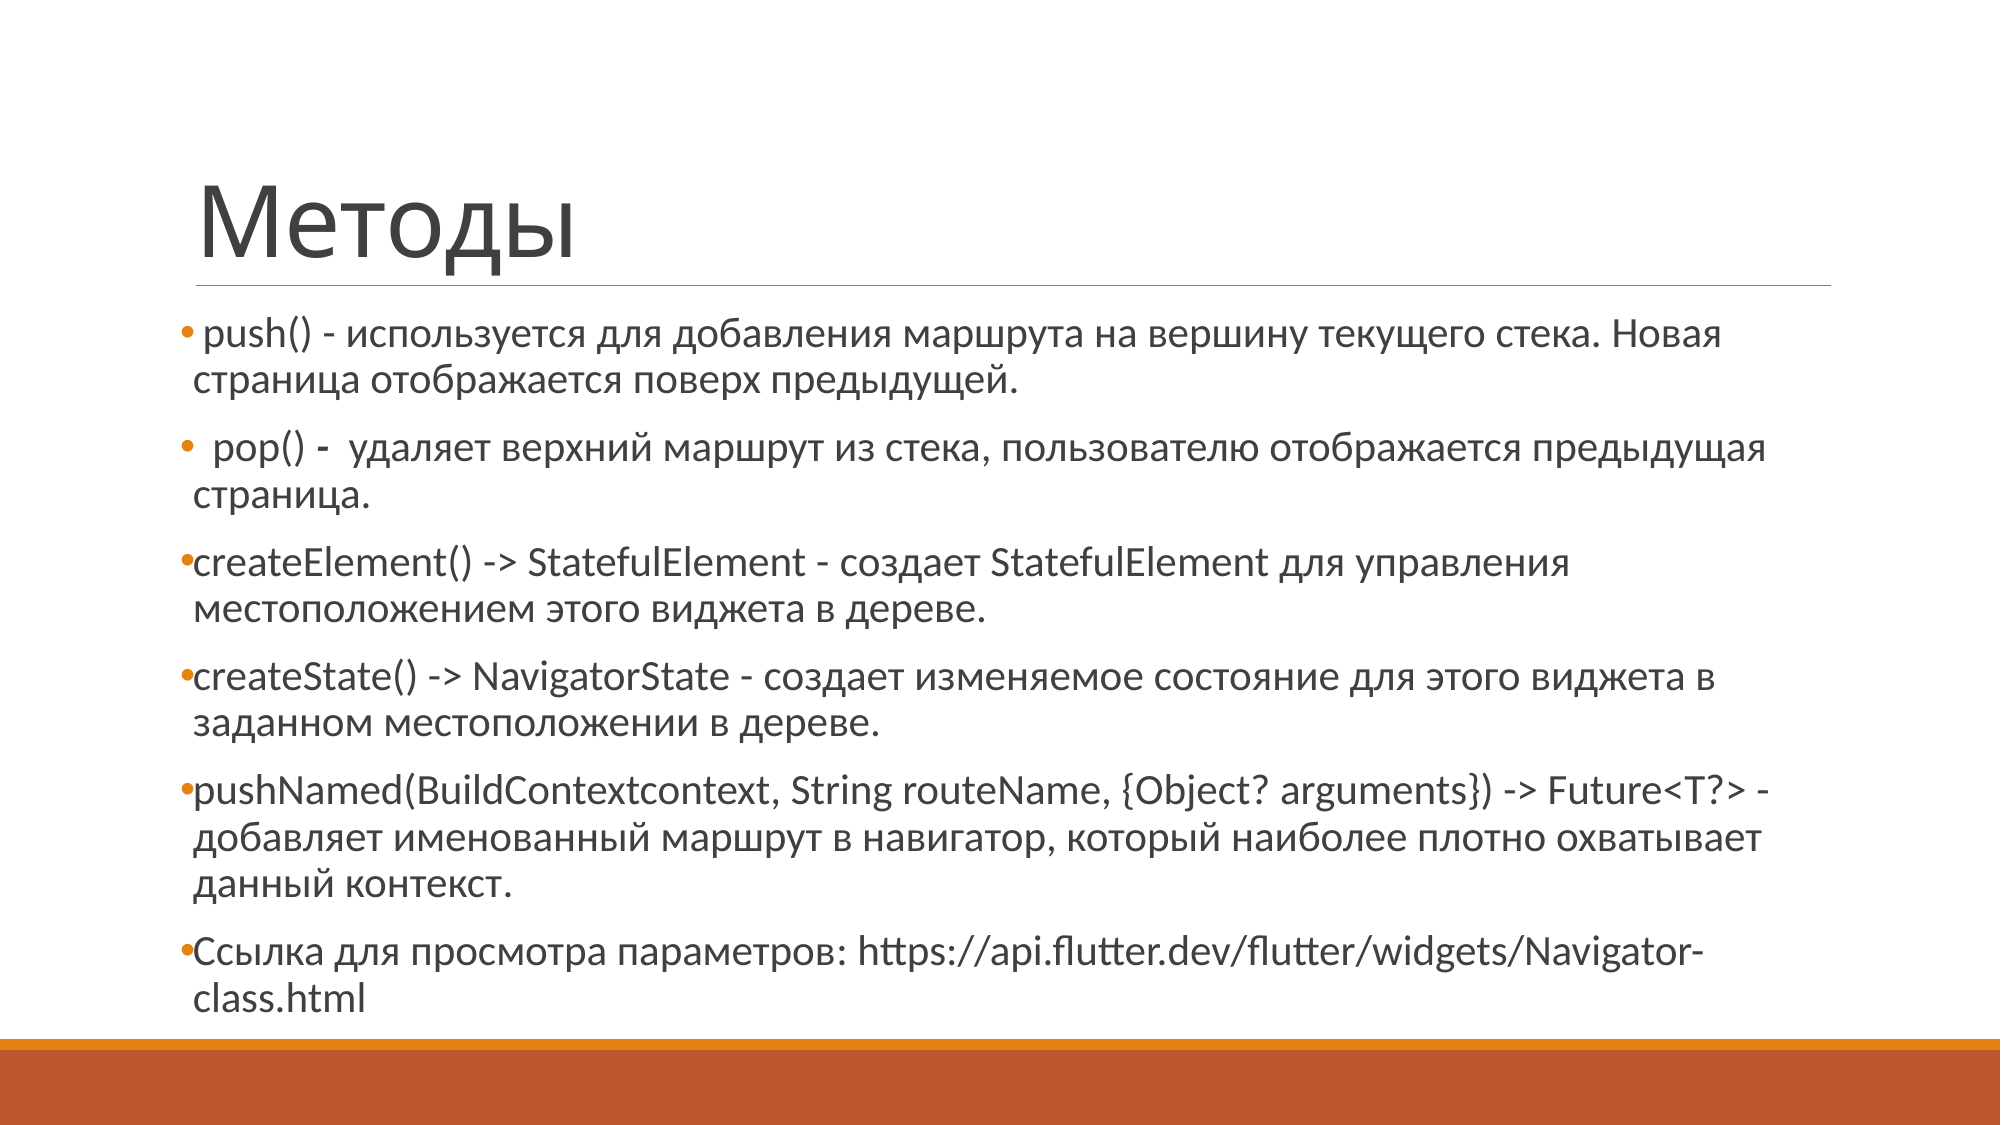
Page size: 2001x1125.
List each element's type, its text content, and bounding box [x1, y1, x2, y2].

list push() - используется для добавления маршрута на вершину текущего стека. Новая страница отображается поверх предыдущей. pop() - удаляет верхний маршрут из стека, пользователю отображается предыдущая страница. createElement() -> StatefulElement - создает StatefulElement для управления местоположением этого виджета в дереве. createState() -> NavigatorState - создает изменяемое состояние для этого виджета в заданном местоположении в дереве. pushNamed(BuildContextcontext, String routeName, {Object? arguments}) -> Future<T?> - добавляет именованный маршрут в навигатор, который наиболее плотно охватывает данный контекст. Ссылка для просмотра параметров: https://api.flutter.dev/flutter/widgets/Navigator-class.html [180, 302, 1830, 1038]
title Методы [180, 47, 1830, 285]
